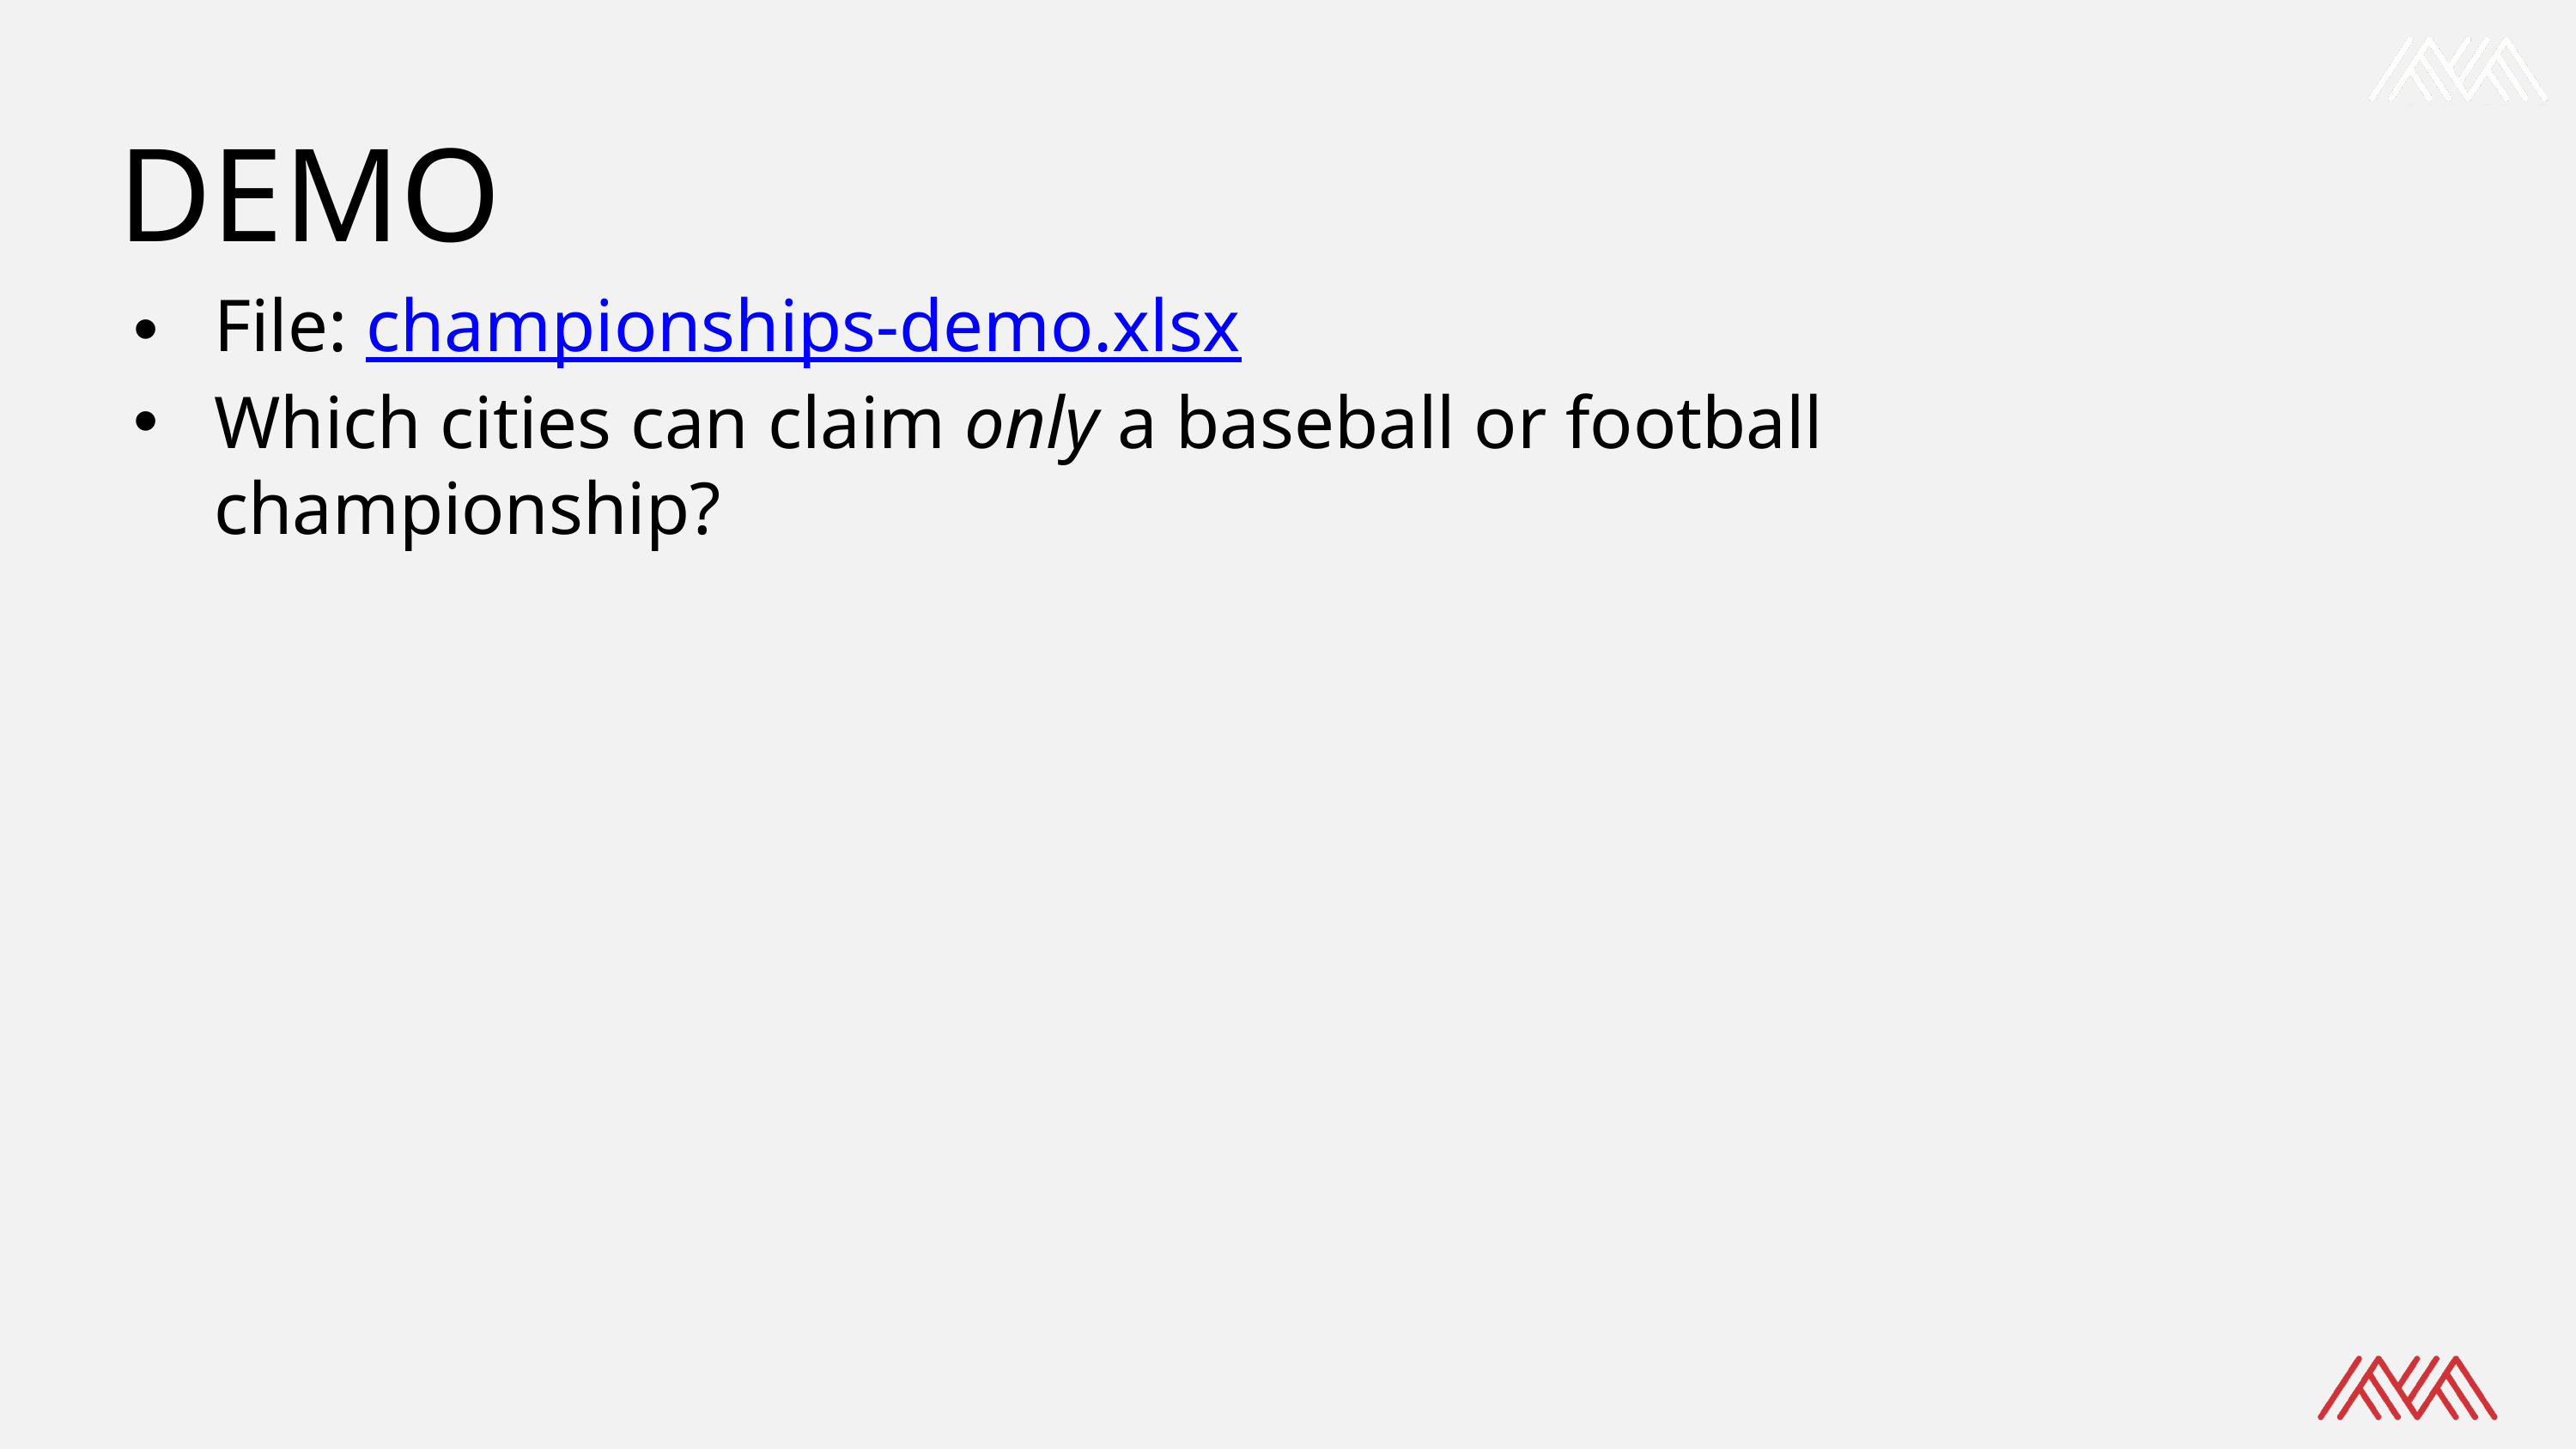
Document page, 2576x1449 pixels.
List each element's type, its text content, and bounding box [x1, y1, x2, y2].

text_box File: championships-demo.xlsx Which cities can claim only a baseball or football championship? [120, 273, 2268, 555]
picture [2266, 1304, 2551, 1422]
text_box DEMO [118, 87, 2320, 268]
picture [2318, 0, 2576, 194]
